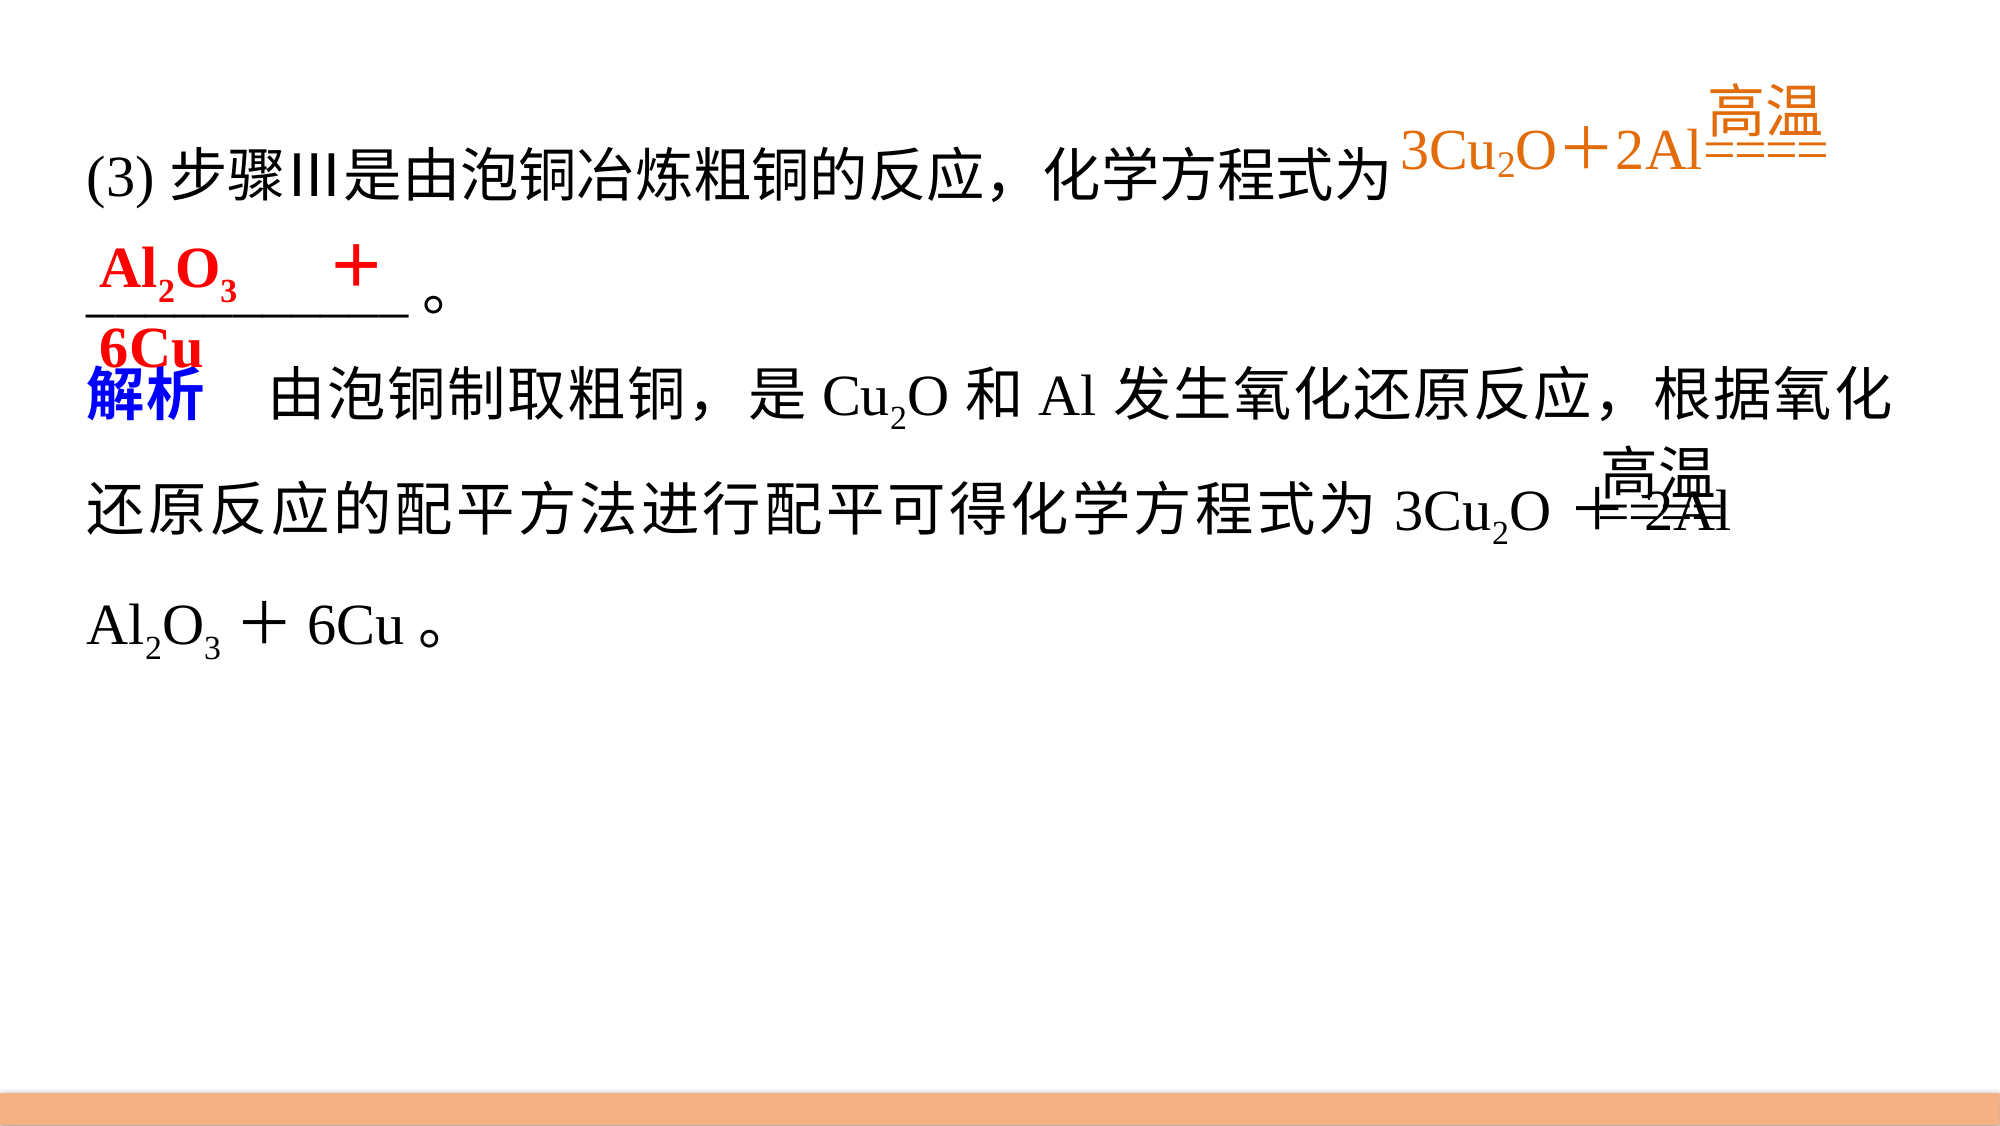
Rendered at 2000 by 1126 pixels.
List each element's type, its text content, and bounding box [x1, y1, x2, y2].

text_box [1399, 66, 1890, 206]
text_box (3)步骤Ⅲ是由泡铜冶炼粗铜的反应，化学方程式为 ___________。 解析 由泡铜制取粗铜，是Cu2O和Al发生氧化还原反应，根据氧化还原反应的配平方法进行配平可得化学方程式为3Cu2O＋2Al Al2O3＋6Cu。 [72, 85, 1907, 674]
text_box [1597, 425, 1742, 556]
text_box [0, 1092, 2000, 1126]
text_box Al2O3＋6Cu [85, 221, 415, 317]
